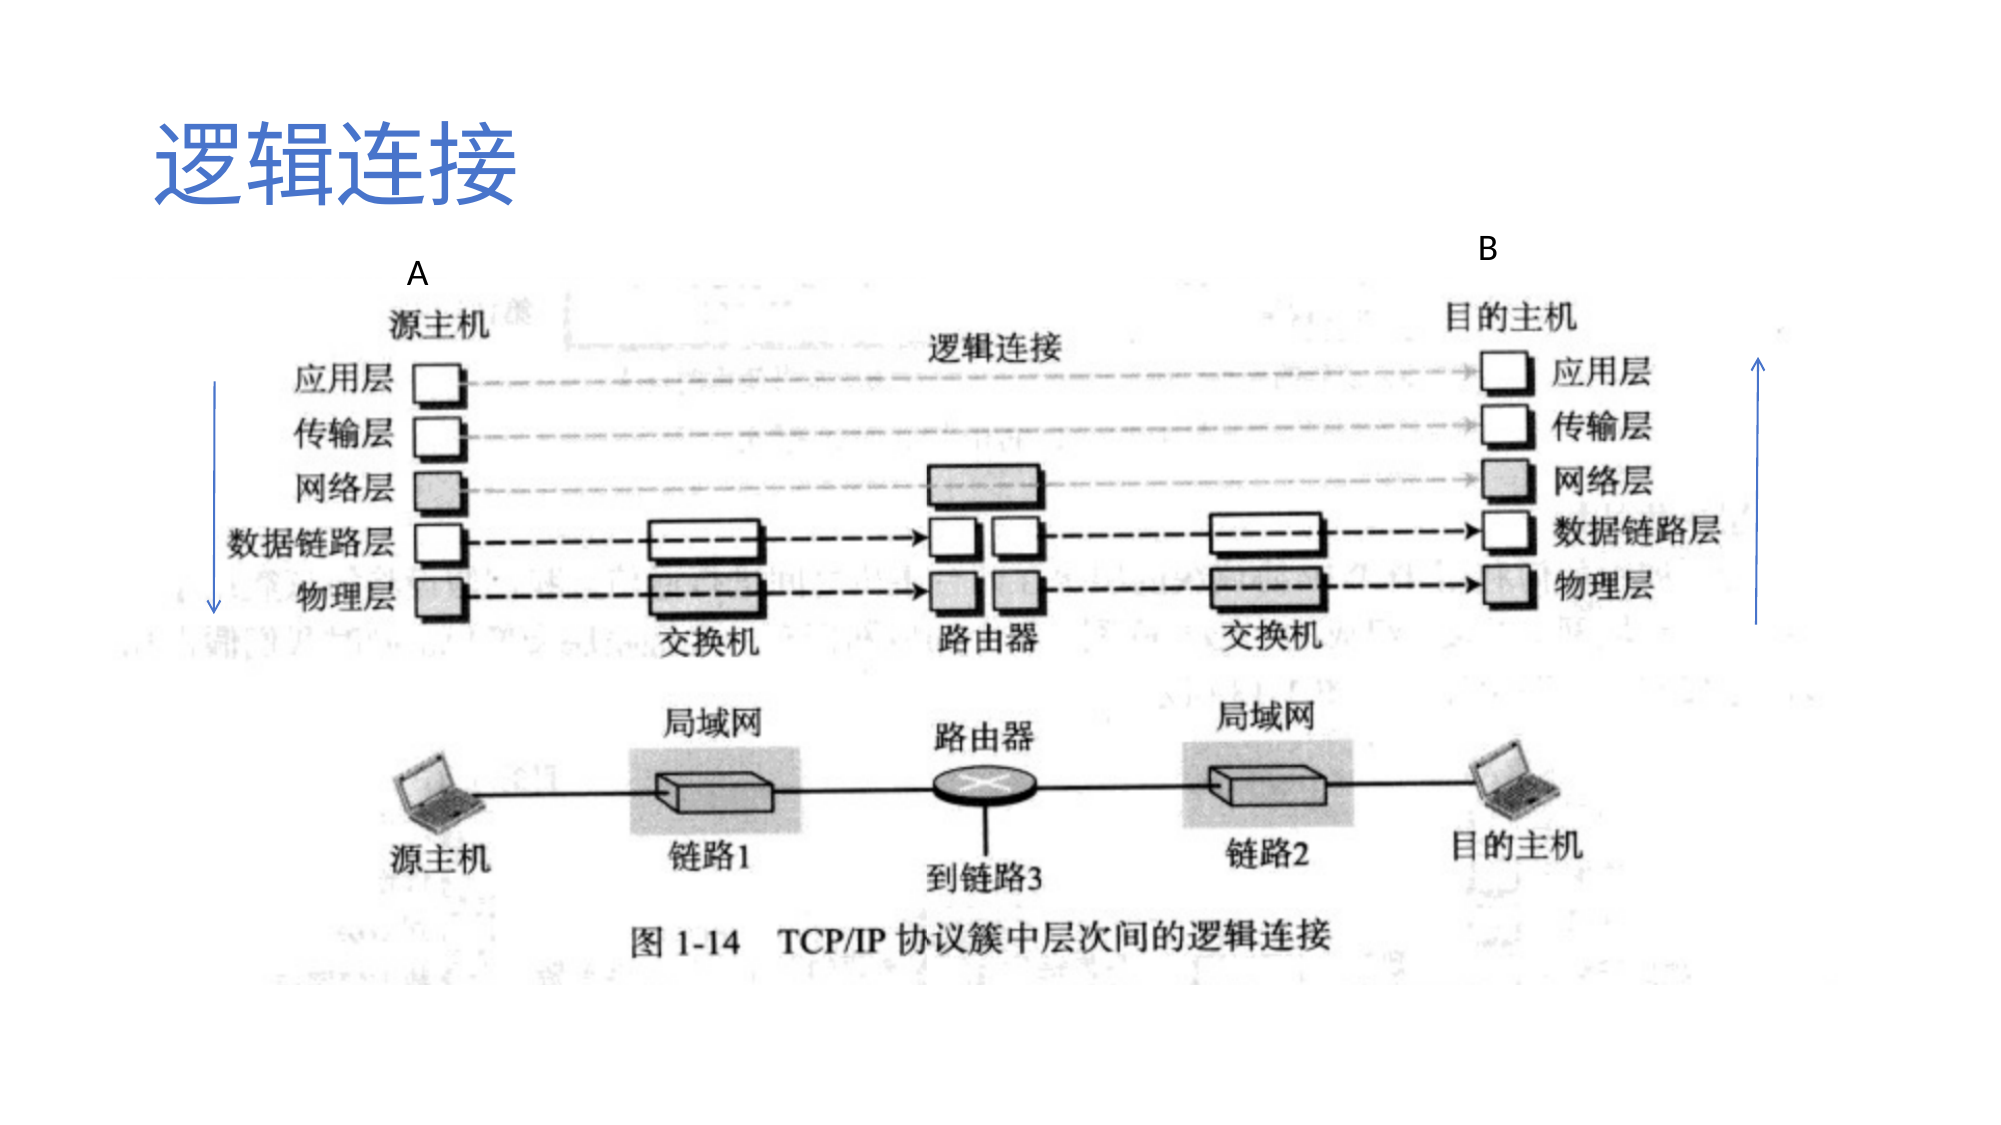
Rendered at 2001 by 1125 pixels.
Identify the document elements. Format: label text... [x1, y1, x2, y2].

text_box A [392, 240, 515, 276]
title 逻辑连接 [137, 59, 1863, 278]
text_box B [1463, 215, 1584, 276]
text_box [1755, 356, 1759, 626]
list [111, 276, 1838, 986]
